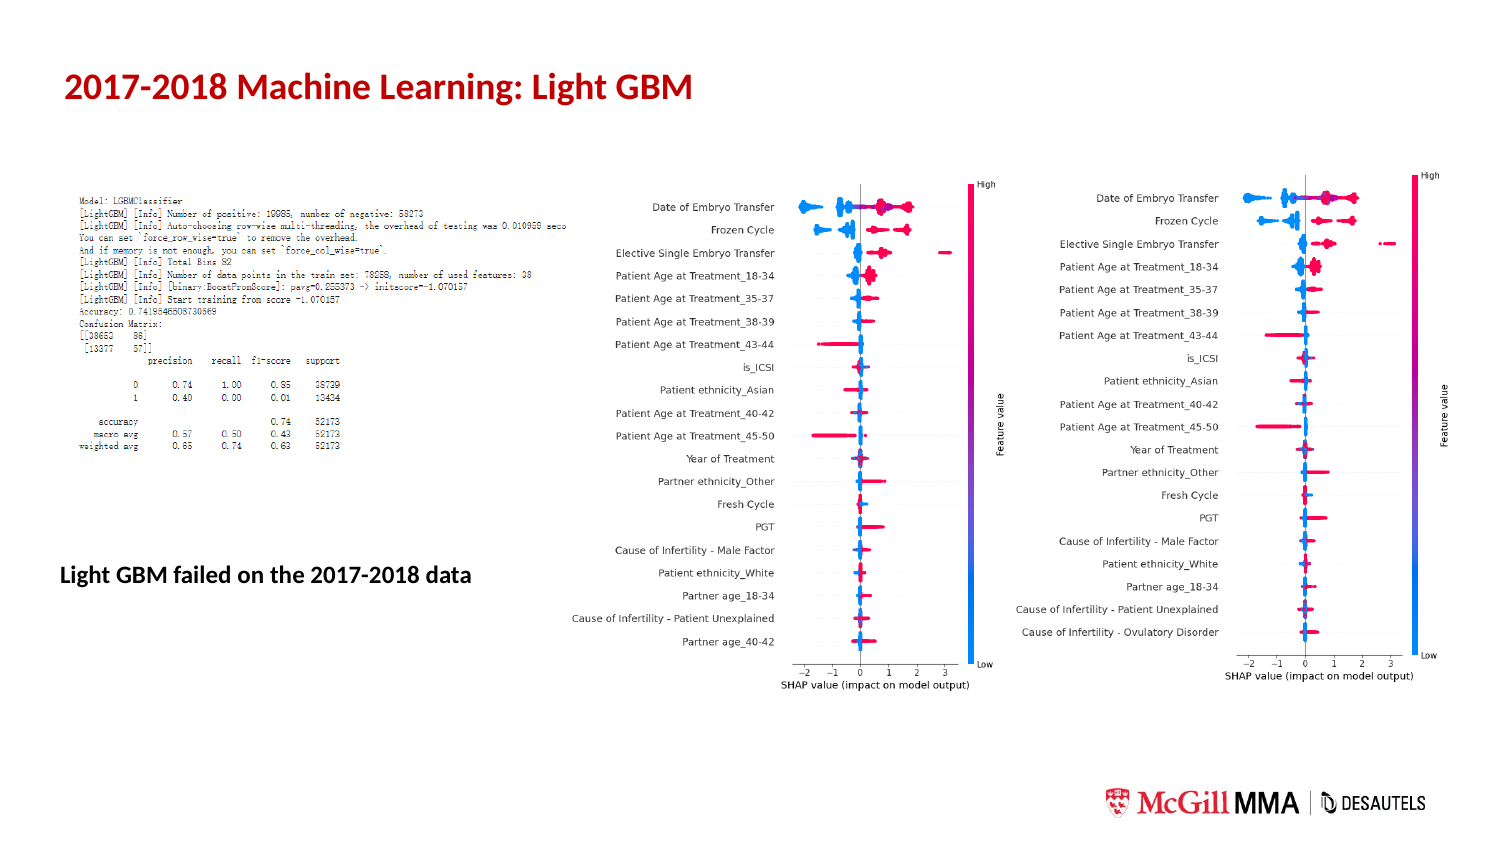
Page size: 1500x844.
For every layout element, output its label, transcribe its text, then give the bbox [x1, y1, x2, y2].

text_box 2017-2018 Machine Learning: Light GBM [64, 48, 1266, 126]
picture [74, 165, 1455, 697]
text_box Light GBM failed on the 2017-2018 data [45, 551, 553, 597]
picture [1106, 788, 1426, 818]
